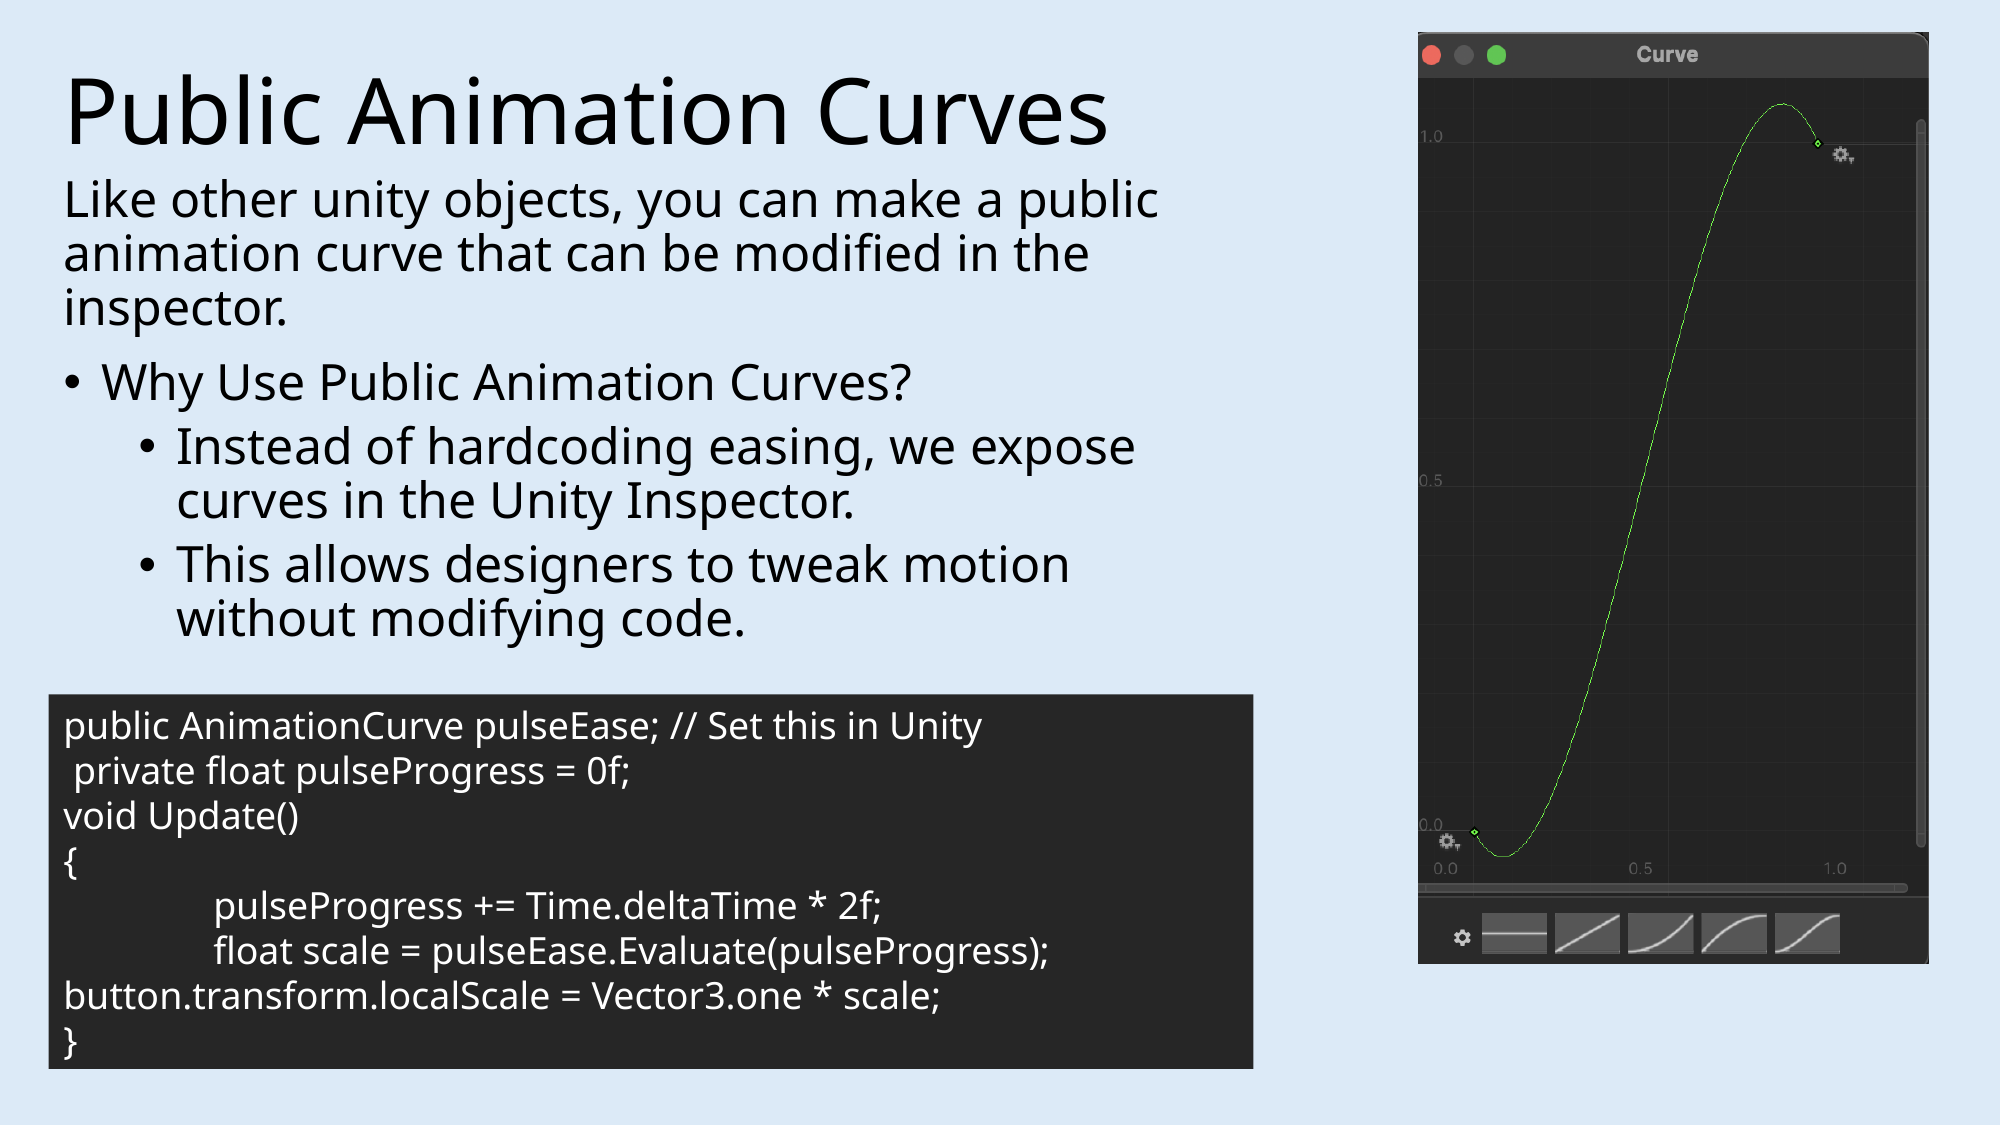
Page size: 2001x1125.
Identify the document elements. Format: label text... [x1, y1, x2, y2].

picture [1418, 31, 1929, 964]
list Like other unity objects, you can make a public animation curve that can be modified in the inspector. Why Use Public Animation Curves? Instead of hardcoding easing, we expose curves in the Unity Inspector. This allows designers to tweak motion without modifying code. [48, 166, 1179, 669]
title Public Animation Curves [48, 6, 1774, 224]
text_box public AnimationCurve pulseEase; // Set this in Unity private float pulseProgress = 0f; void Update() { pulseProgress += Time.deltaTime * 2f; float scale = pulseEase.Evaluate(pulseProgress); button.transform.localScale = Vector3.one * scale; } [48, 694, 1254, 1069]
